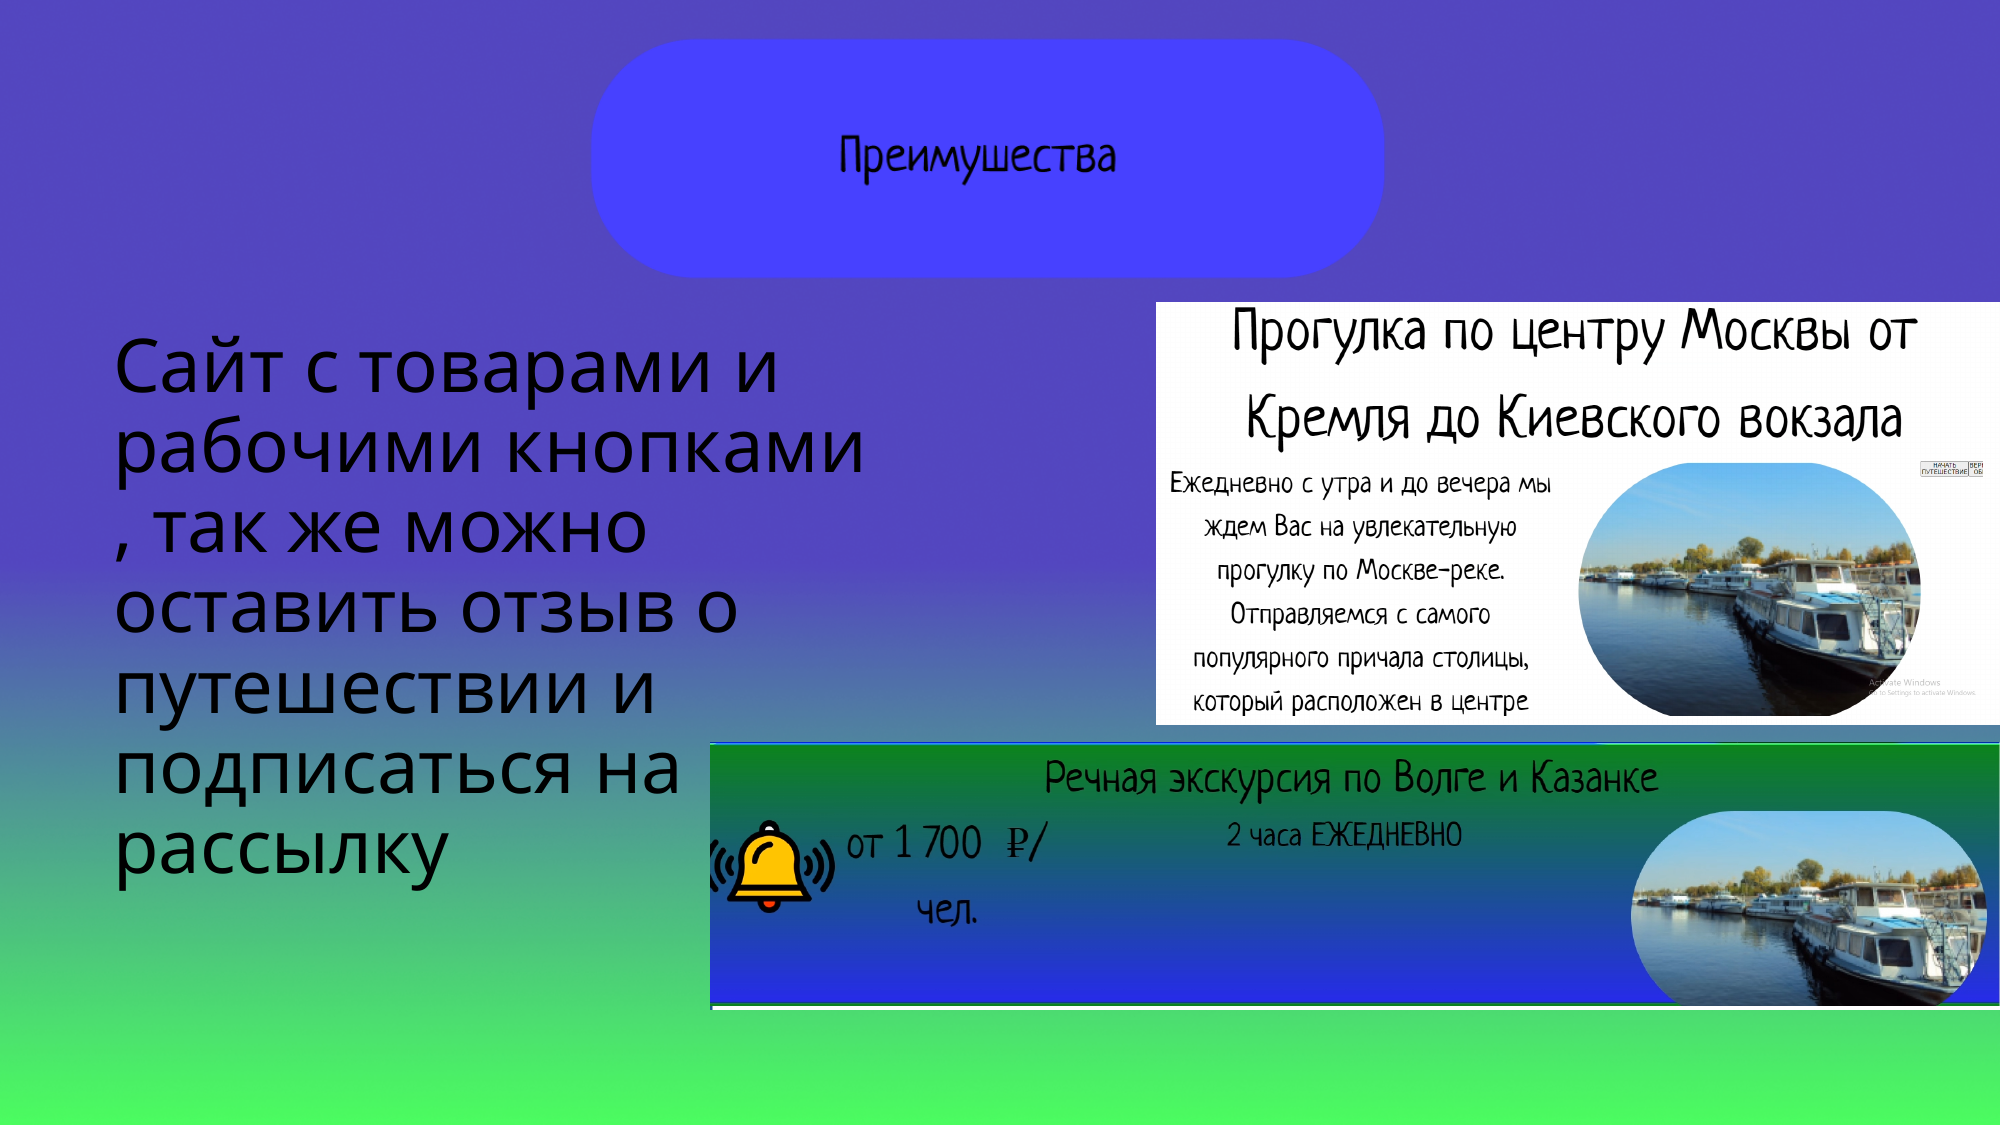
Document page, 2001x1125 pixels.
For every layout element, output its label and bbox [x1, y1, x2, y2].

picture [1156, 302, 2000, 725]
list [0, 0, 2000, 1125]
picture [710, 742, 2000, 1010]
